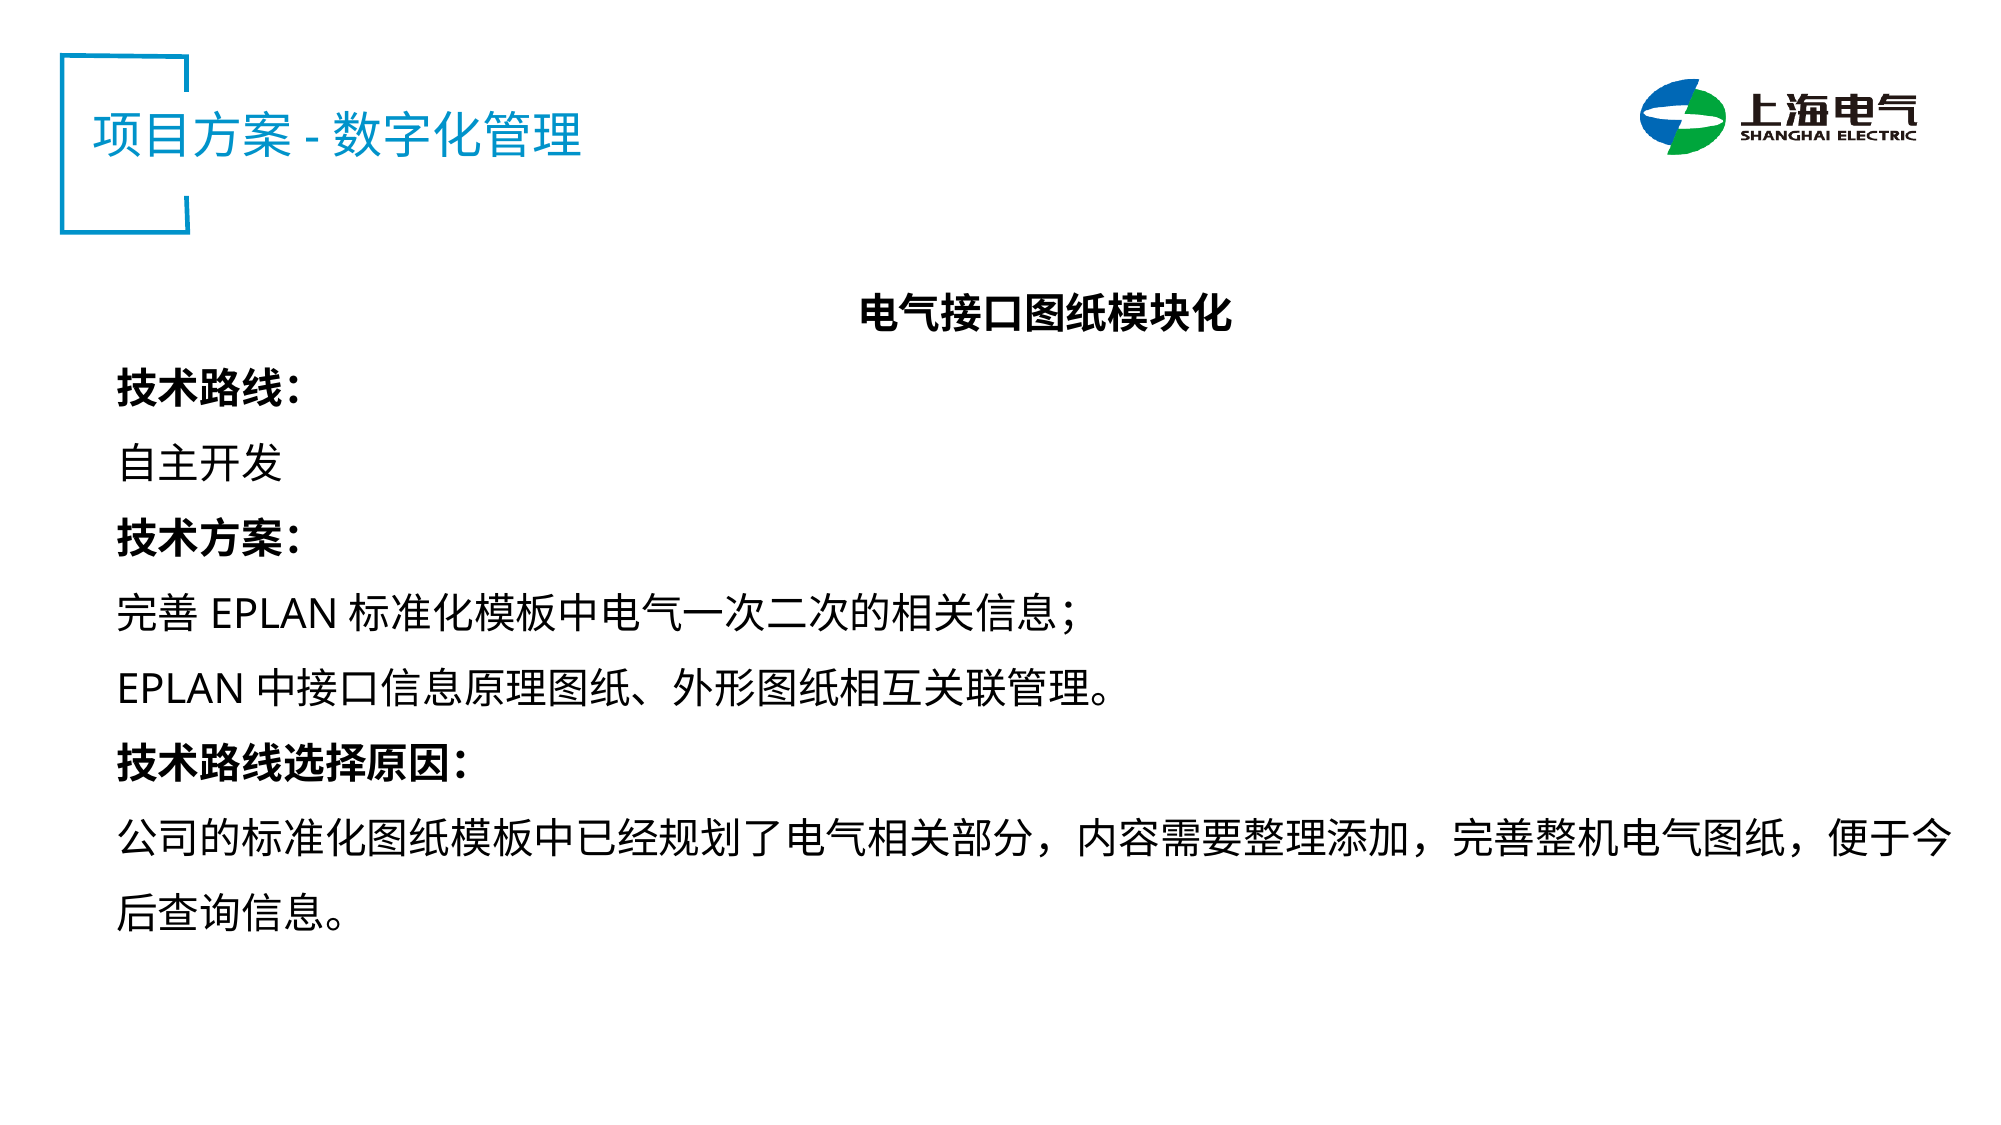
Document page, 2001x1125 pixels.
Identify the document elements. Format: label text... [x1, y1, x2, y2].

text_box 项目方案-数字化管理 [77, 95, 1606, 231]
text_box 电气接口图纸模块化 技术路线： 自主开发 技术方案： 完善EPLAN标准化模板中电气一次二次的相关信息； EPLAN中接口信息原理图纸、外形图纸相互关联管理。 技术路线选择原因： 公司的标准化图纸模板中已经规划了电气相关部分，内容需要整理添加，完善整机电气图纸，便于今后查询信息。 [101, 254, 1989, 1095]
picture [1640, 76, 1925, 157]
